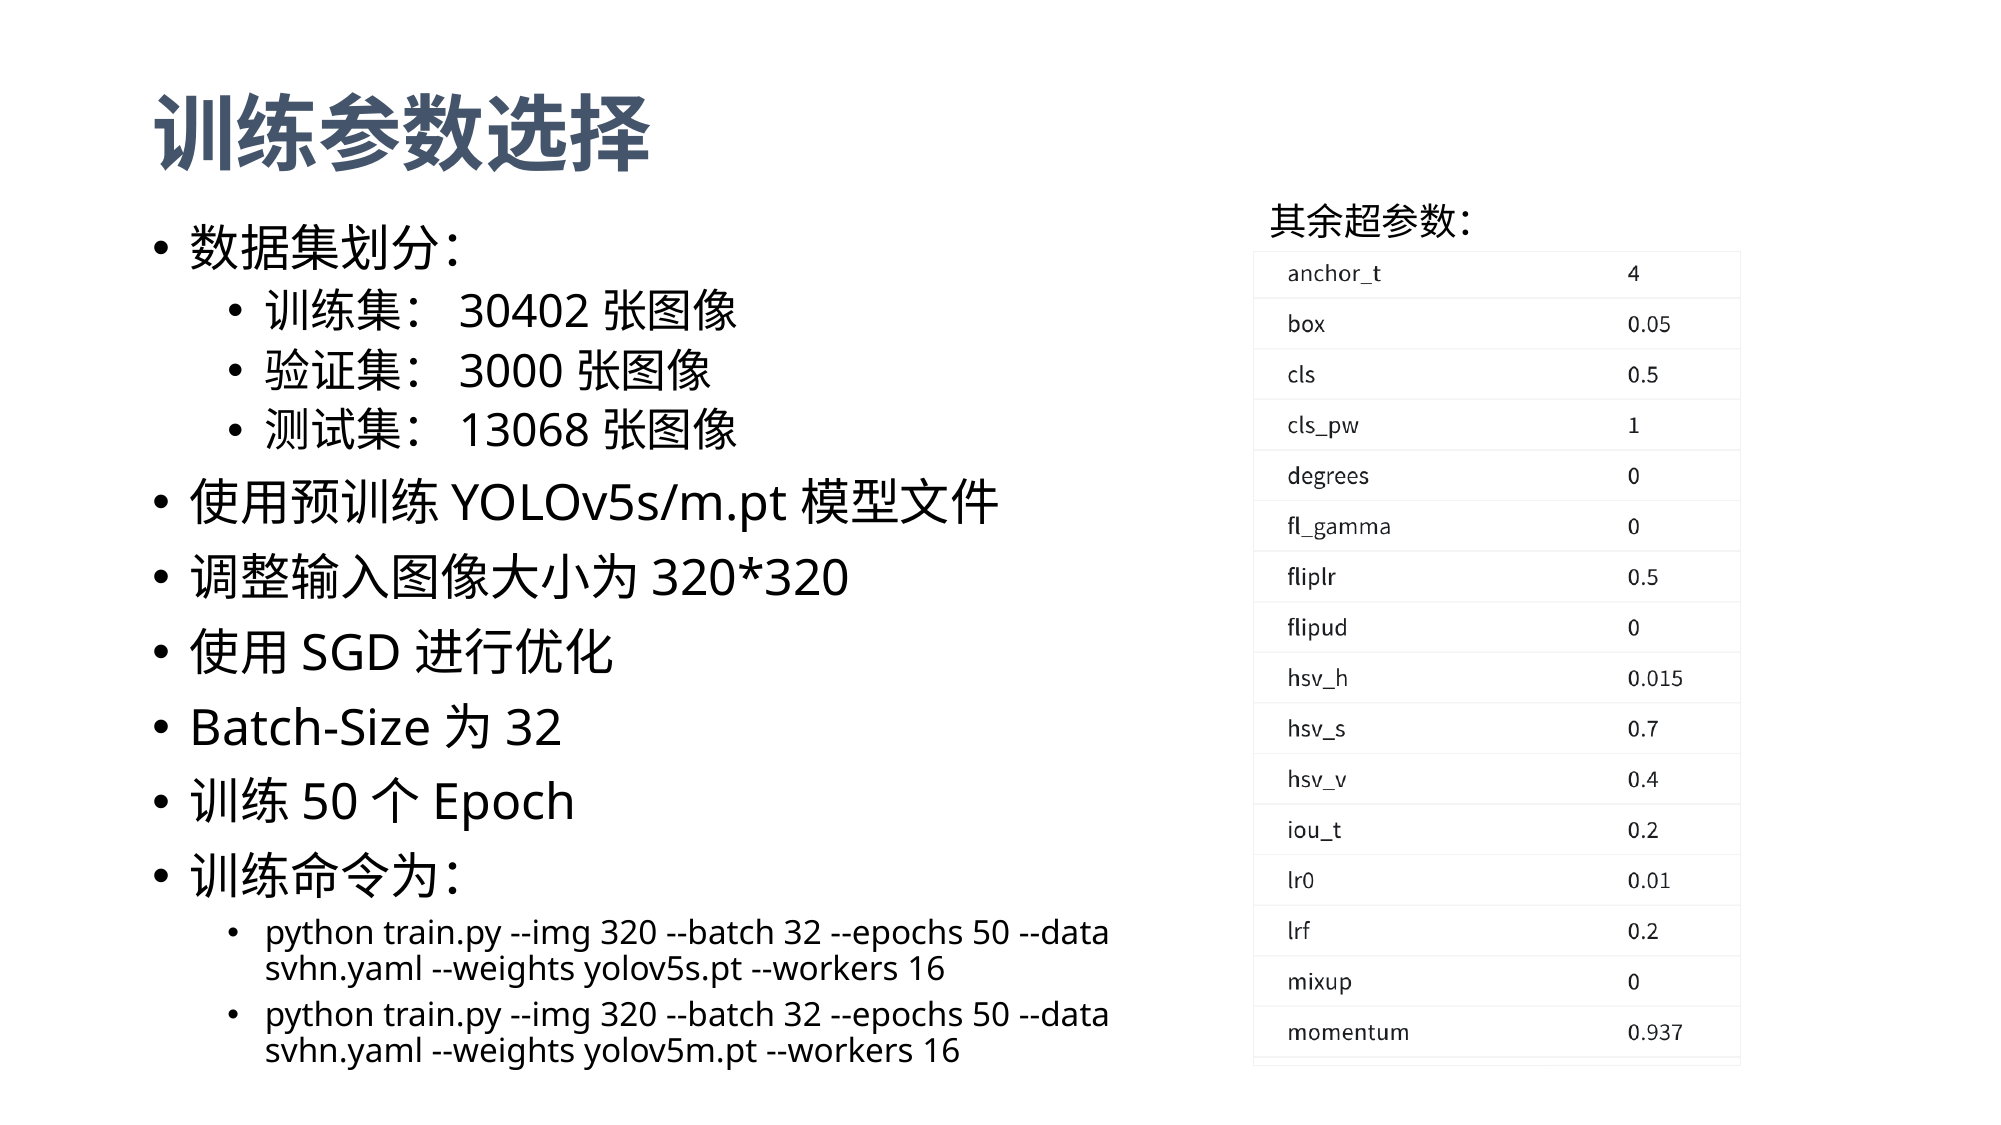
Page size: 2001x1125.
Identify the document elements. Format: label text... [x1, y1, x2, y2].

list 数据集划分： 训练集：30402张图像 验证集：3000张图像 测试集：13068张图像 使用预训练YOLOv5s/m.pt模型文件 调整输入图像大小为320*320 使用SGD进行优化 Batch-Size为32 训练50个Epoch 训练命令为： python train.py --img 320 --batch 32 --epochs 50 --data svhn.yaml --weights yolov5s.pt --workers 16 python train.py --img 320 --batch 32 --epochs 50 --data svhn.yaml --weights yolov5m.pt --workers 16 [137, 215, 1204, 1125]
text_box 其余超参数： [1254, 190, 1510, 251]
title 训练参数选择 [137, 59, 1863, 216]
picture [1253, 251, 1741, 1066]
